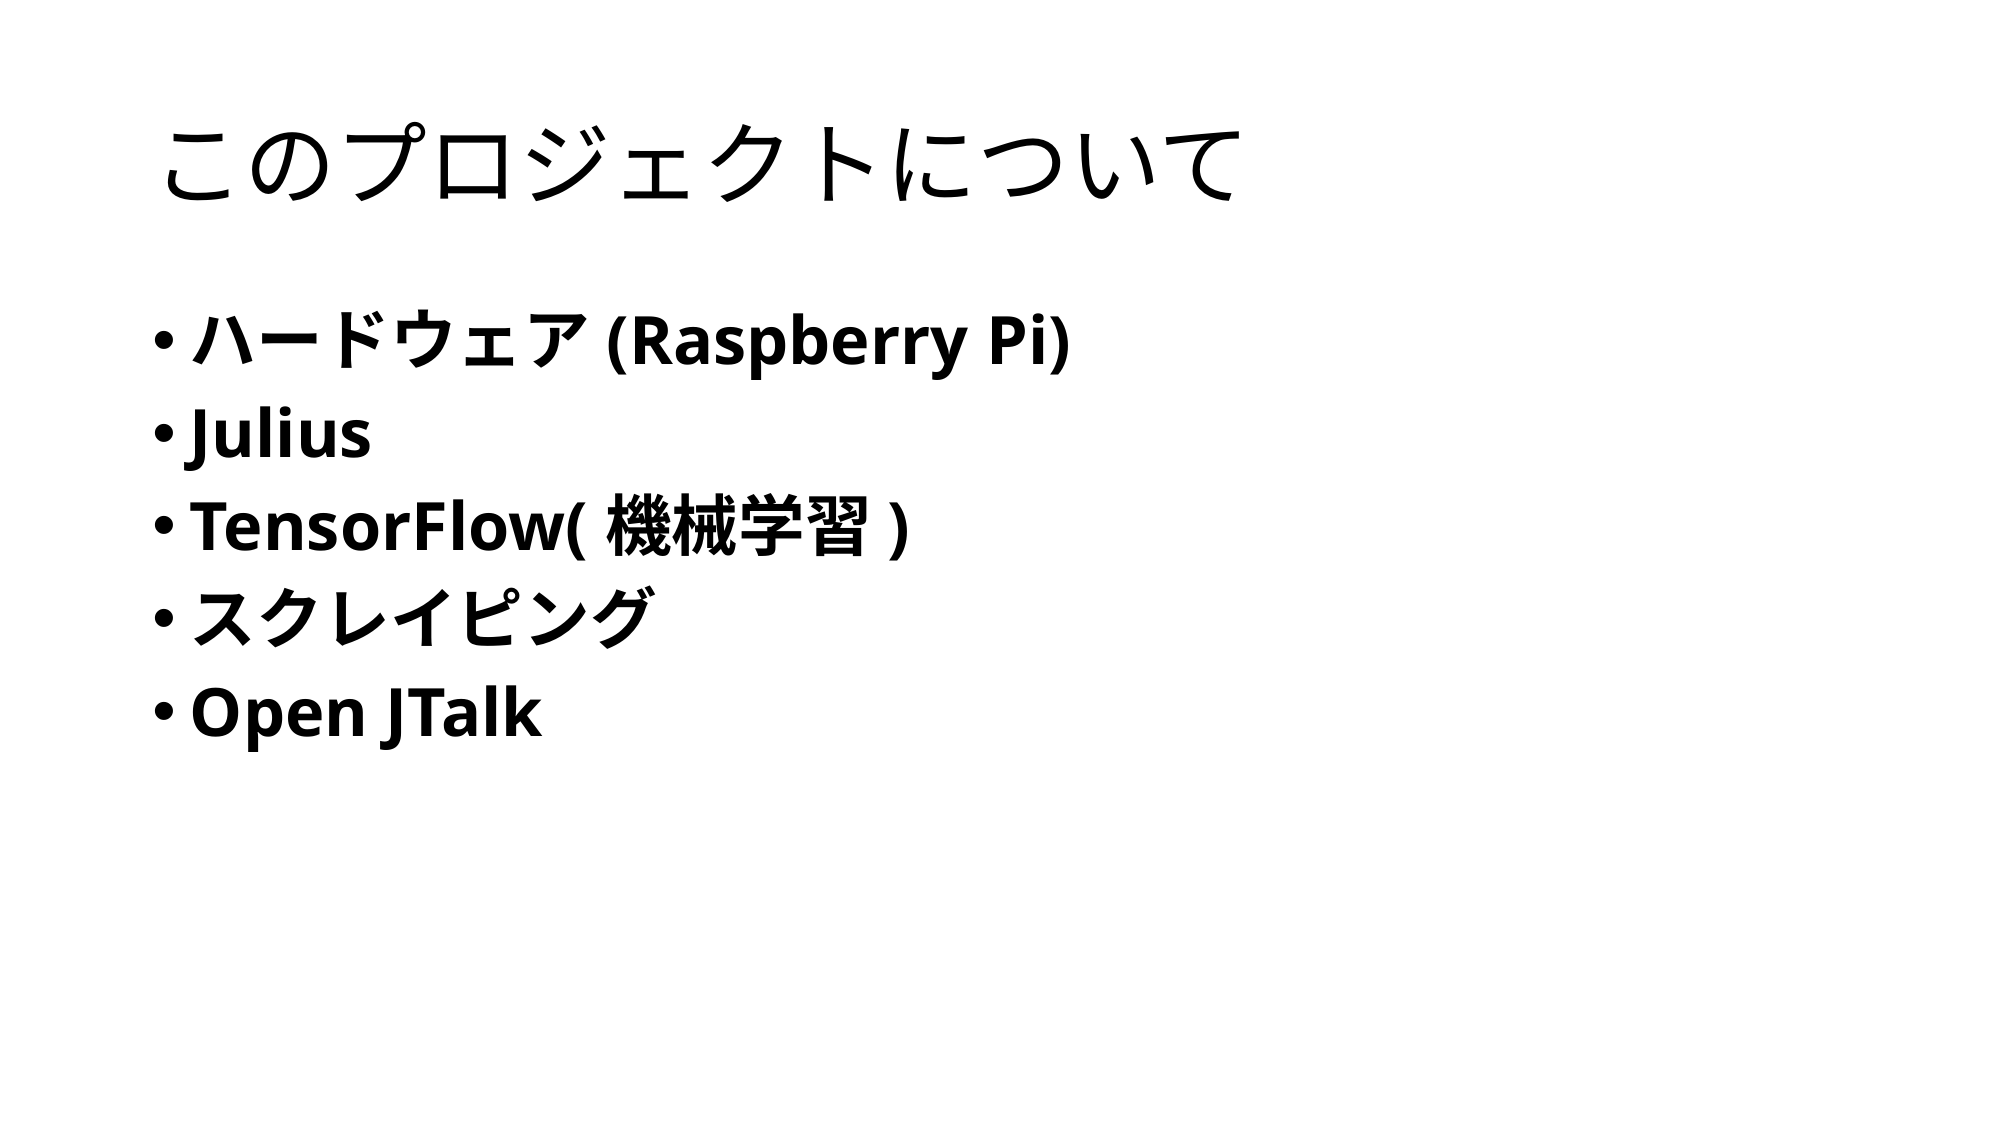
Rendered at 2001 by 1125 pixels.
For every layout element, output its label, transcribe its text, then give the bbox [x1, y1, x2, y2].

list ハードウェア(Raspberry Pi) Julius TensorFlow(機械学習) スクレイピング Open JTalk [137, 299, 1863, 1014]
title このプロジェクトについて [137, 59, 1863, 278]
